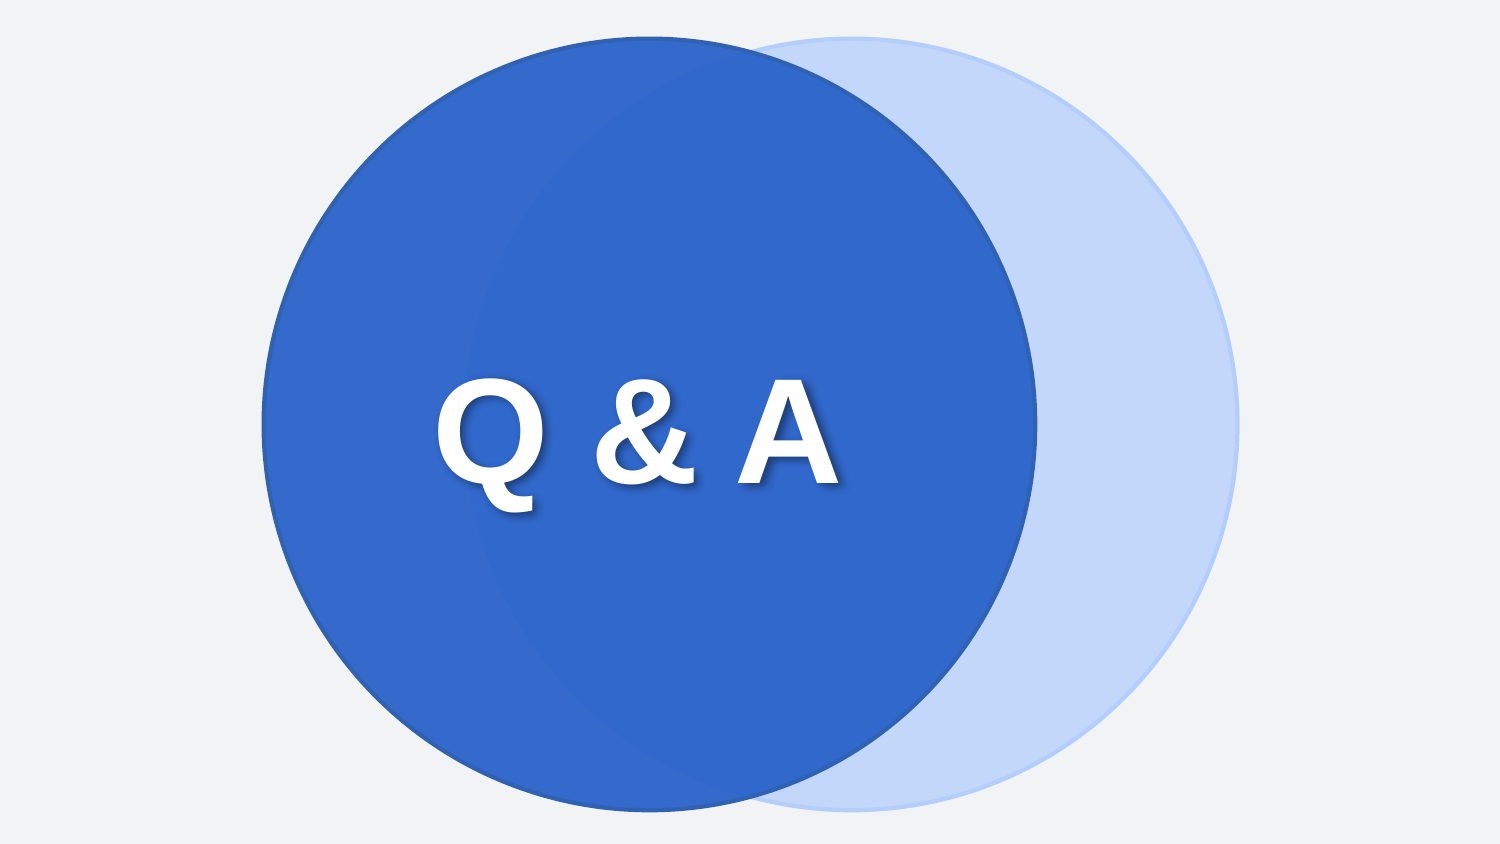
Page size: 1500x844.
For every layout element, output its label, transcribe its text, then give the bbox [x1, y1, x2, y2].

text_box Q & A [417, 325, 882, 521]
text_box [751, 36, 1240, 813]
text_box [261, 36, 1038, 813]
